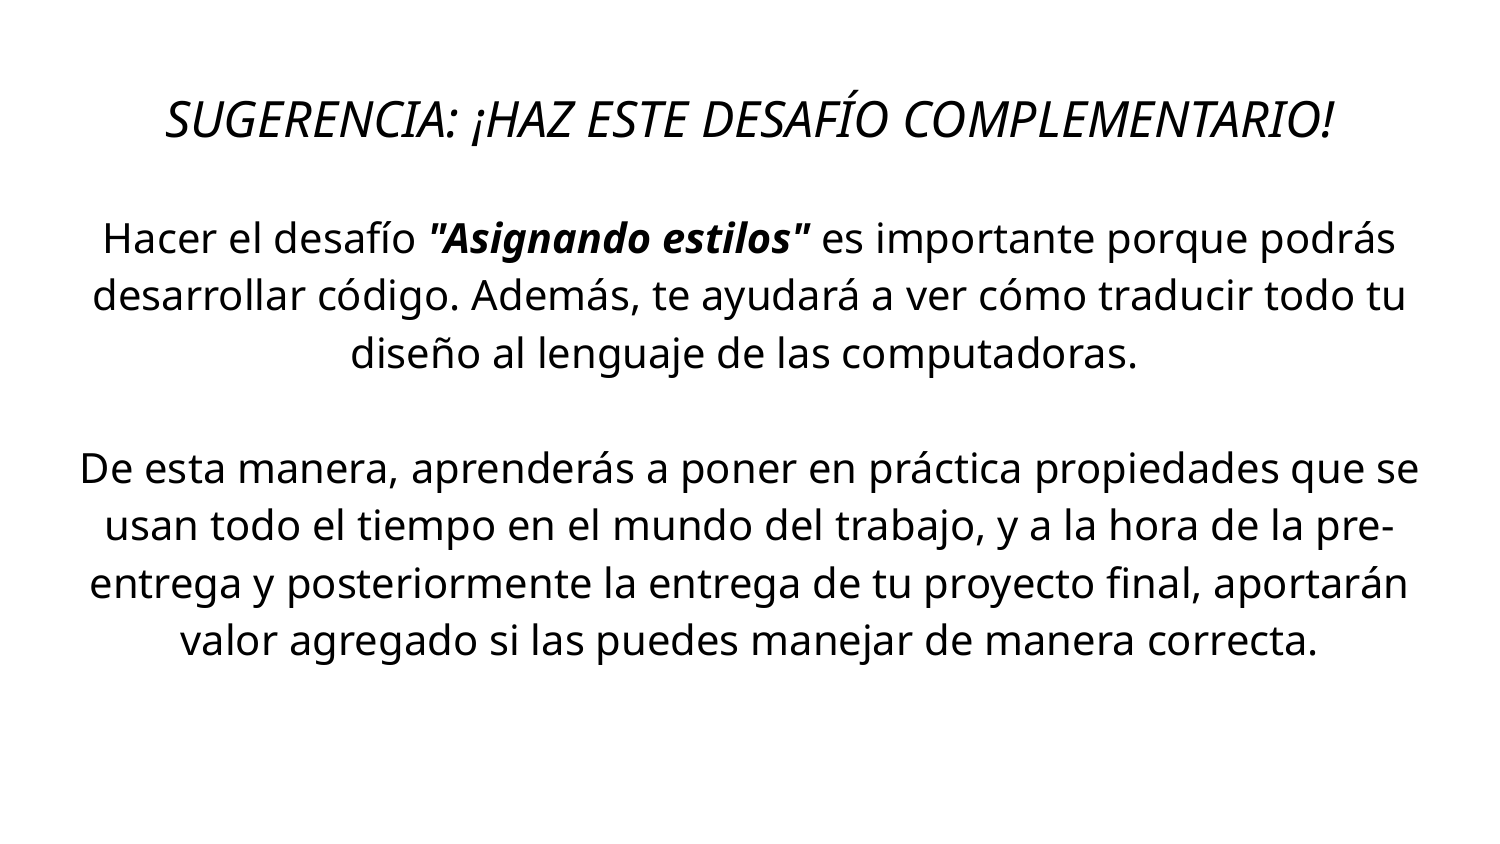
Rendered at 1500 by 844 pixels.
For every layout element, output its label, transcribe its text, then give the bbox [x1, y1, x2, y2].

list Hacer el desafío "Asignando estilos" es importante porque podrás desarrollar código. Además, te ayudará a ver cómo traducir todo tu diseño al lenguaje de las computadoras. De esta manera, aprenderás a poner en práctica propiedades que se usan todo el tiempo en el mundo del trabajo, y a la hora de la pre-entrega y posteriormente la entrega de tu proyecto final, aportarán valor agregado si las puedes manejar de manera correcta. [51, 189, 1449, 750]
title SUGERENCIA: ¡HAZ ESTE DESAFÍO COMPLEMENTARIO! [51, 72, 1449, 167]
